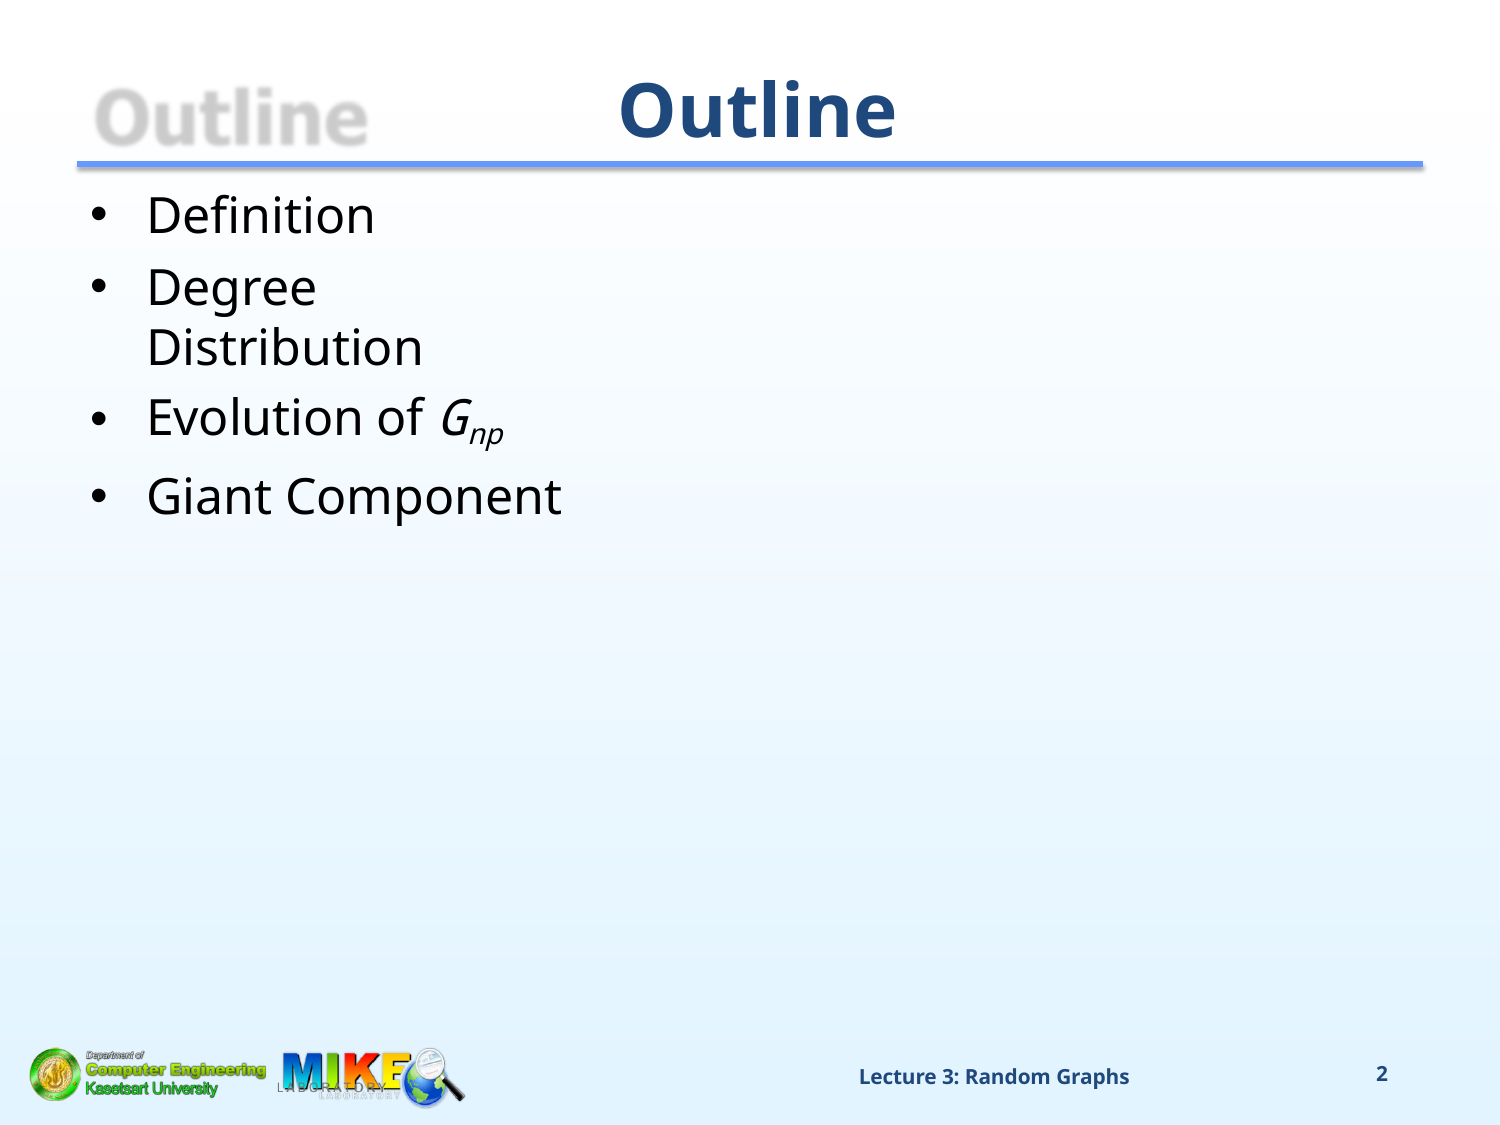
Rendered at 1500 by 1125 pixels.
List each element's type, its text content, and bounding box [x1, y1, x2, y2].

footer Lecture 3: Random Graphs [856, 1065, 1140, 1091]
text_box [29, 1047, 267, 1101]
text_box [42, 41, 419, 166]
title Outline [74, 62, 1426, 160]
text_box Definition Degree Distribution Evolution of Gnp Giant Component [87, 183, 574, 525]
text_box [277, 1047, 467, 1110]
slide_number 2 [1365, 1065, 1401, 1091]
picture [0, 0, 1500, 1125]
